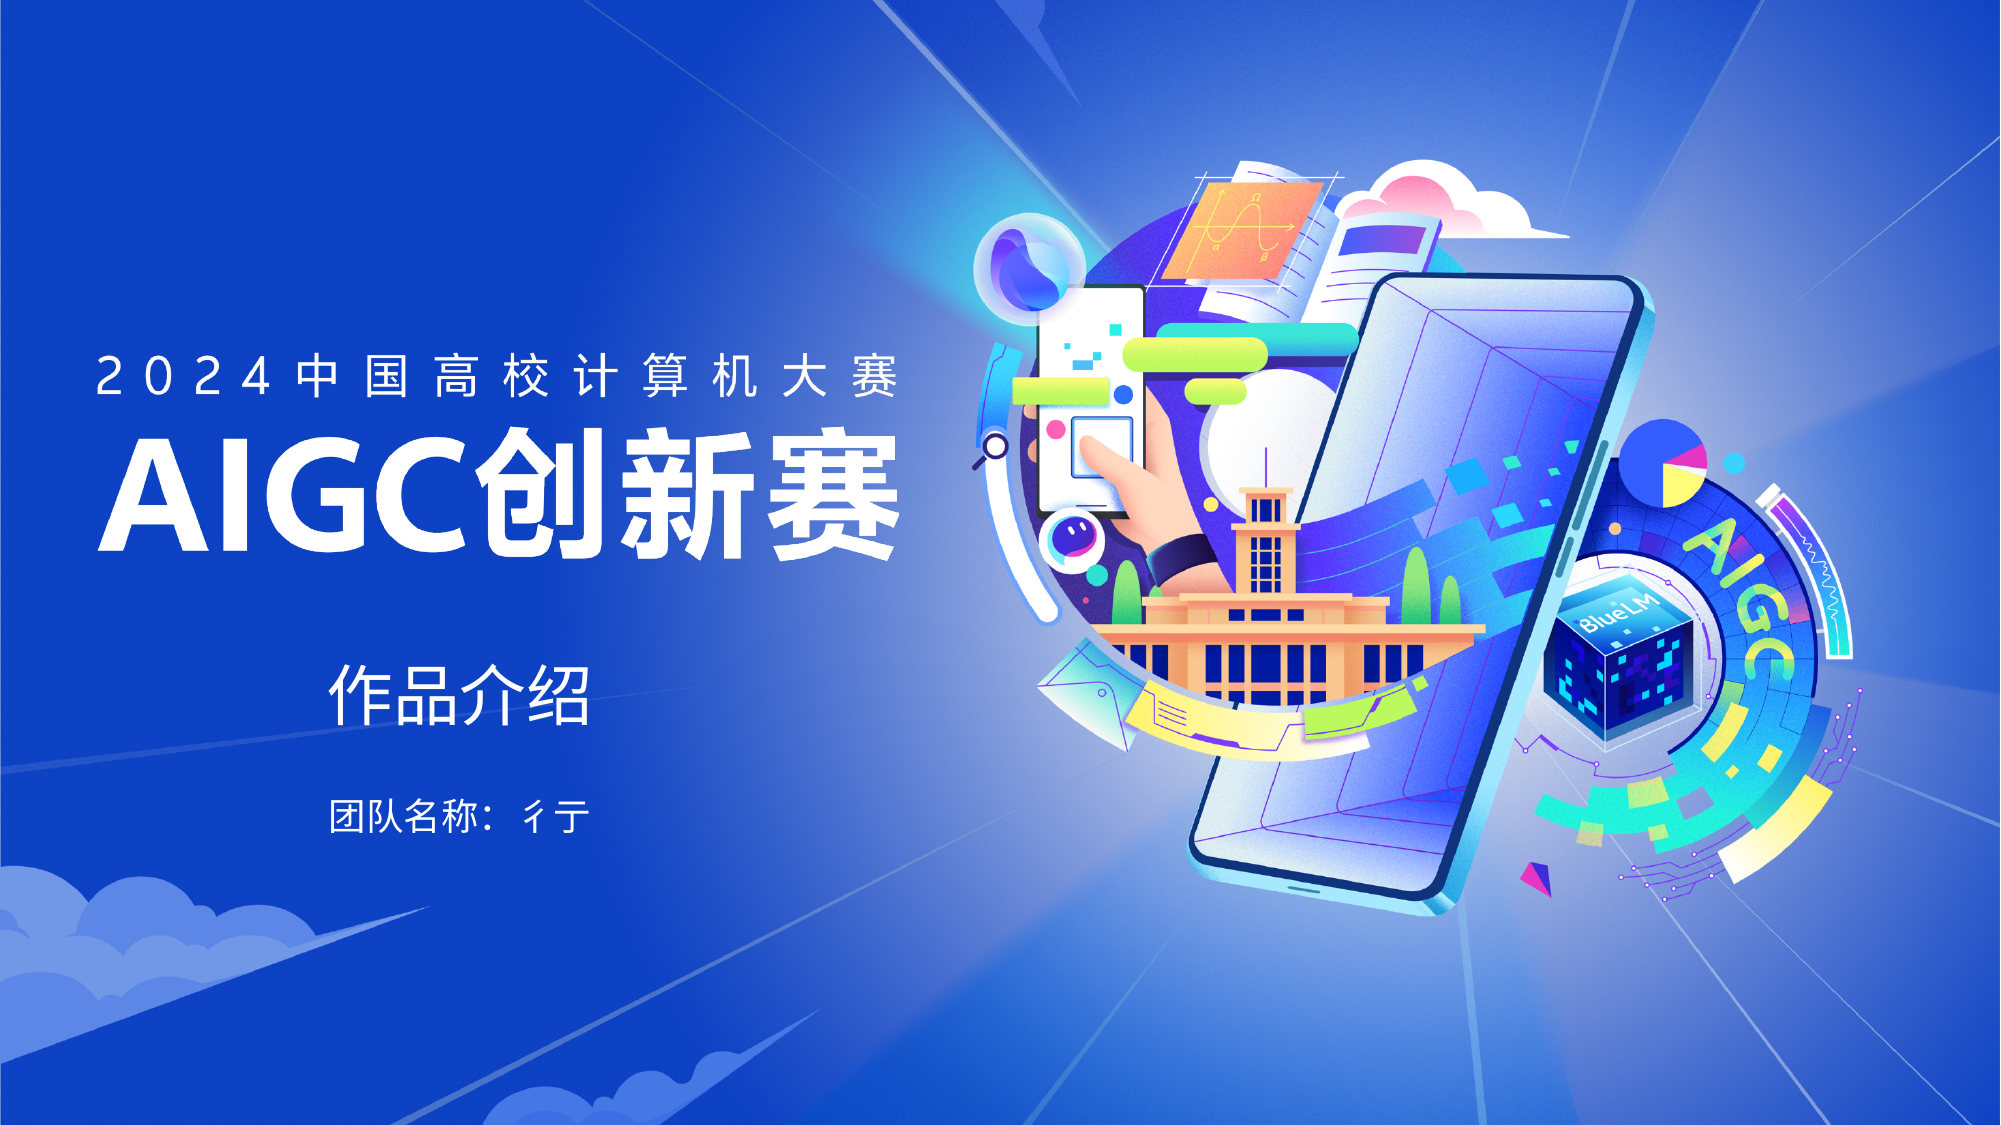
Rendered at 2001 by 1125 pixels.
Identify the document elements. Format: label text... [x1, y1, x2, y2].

text_box 作品介绍 [170, 646, 750, 742]
text_box 团队名称：彳亍 [252, 785, 669, 845]
picture [0, 0, 2000, 1125]
